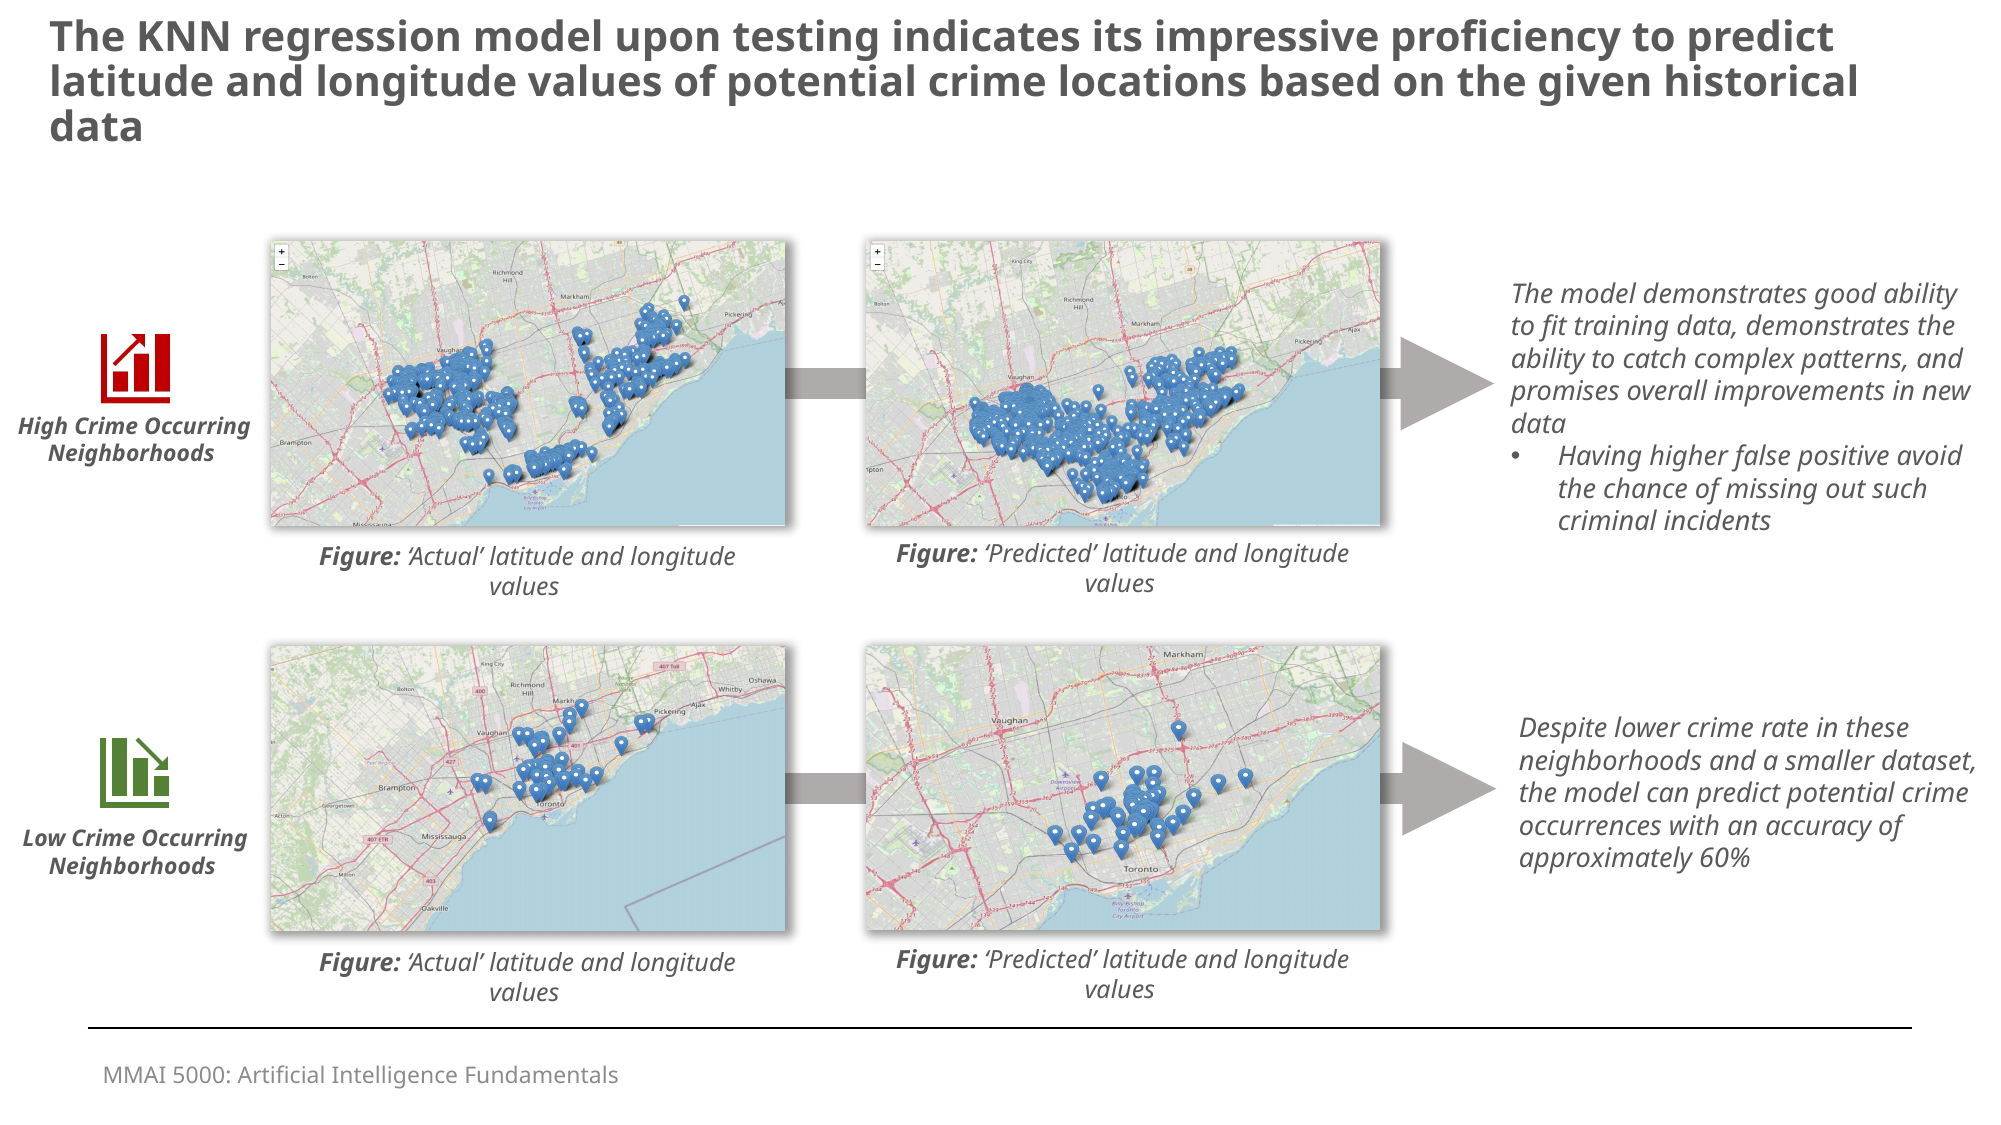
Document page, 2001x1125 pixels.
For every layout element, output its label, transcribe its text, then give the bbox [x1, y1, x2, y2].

text_box The model demonstrates good ability to fit training data, demonstrates the ability to catch complex patterns, and promises overall improvements in new data Having higher false positive avoid the chance of missing out such criminal incidents [1496, 268, 1993, 544]
text_box High Crime Occurring Neighborhoods [0, 406, 271, 471]
text_box Figure: ‘Actual’ latitude and longitude values [271, 532, 785, 608]
text_box Low Crime Occurring Neighborhoods [0, 819, 271, 884]
text_box Figure: ‘Predicted’ latitude and longitude values [866, 529, 1380, 605]
picture [271, 241, 785, 526]
text_box Figure: ‘Actual’ latitude and longitude values [271, 939, 785, 1014]
text_box Figure: ‘Predicted’ latitude and longitude values [866, 936, 1380, 1011]
picture [866, 241, 1380, 526]
picture [87, 321, 183, 416]
text_box Despite lower crime rate in these neighborhoods and a smaller dataset, the model can predict potential crime occurrences with an accuracy of approximately 60% [1504, 703, 2000, 881]
text_box The KNN regression model upon testing indicates its impressive proficiency to predict latitude and longitude values of potential crime locations based on the given historical data [34, 40, 1962, 126]
picture [87, 725, 183, 821]
picture [271, 646, 785, 932]
picture [866, 646, 1380, 930]
